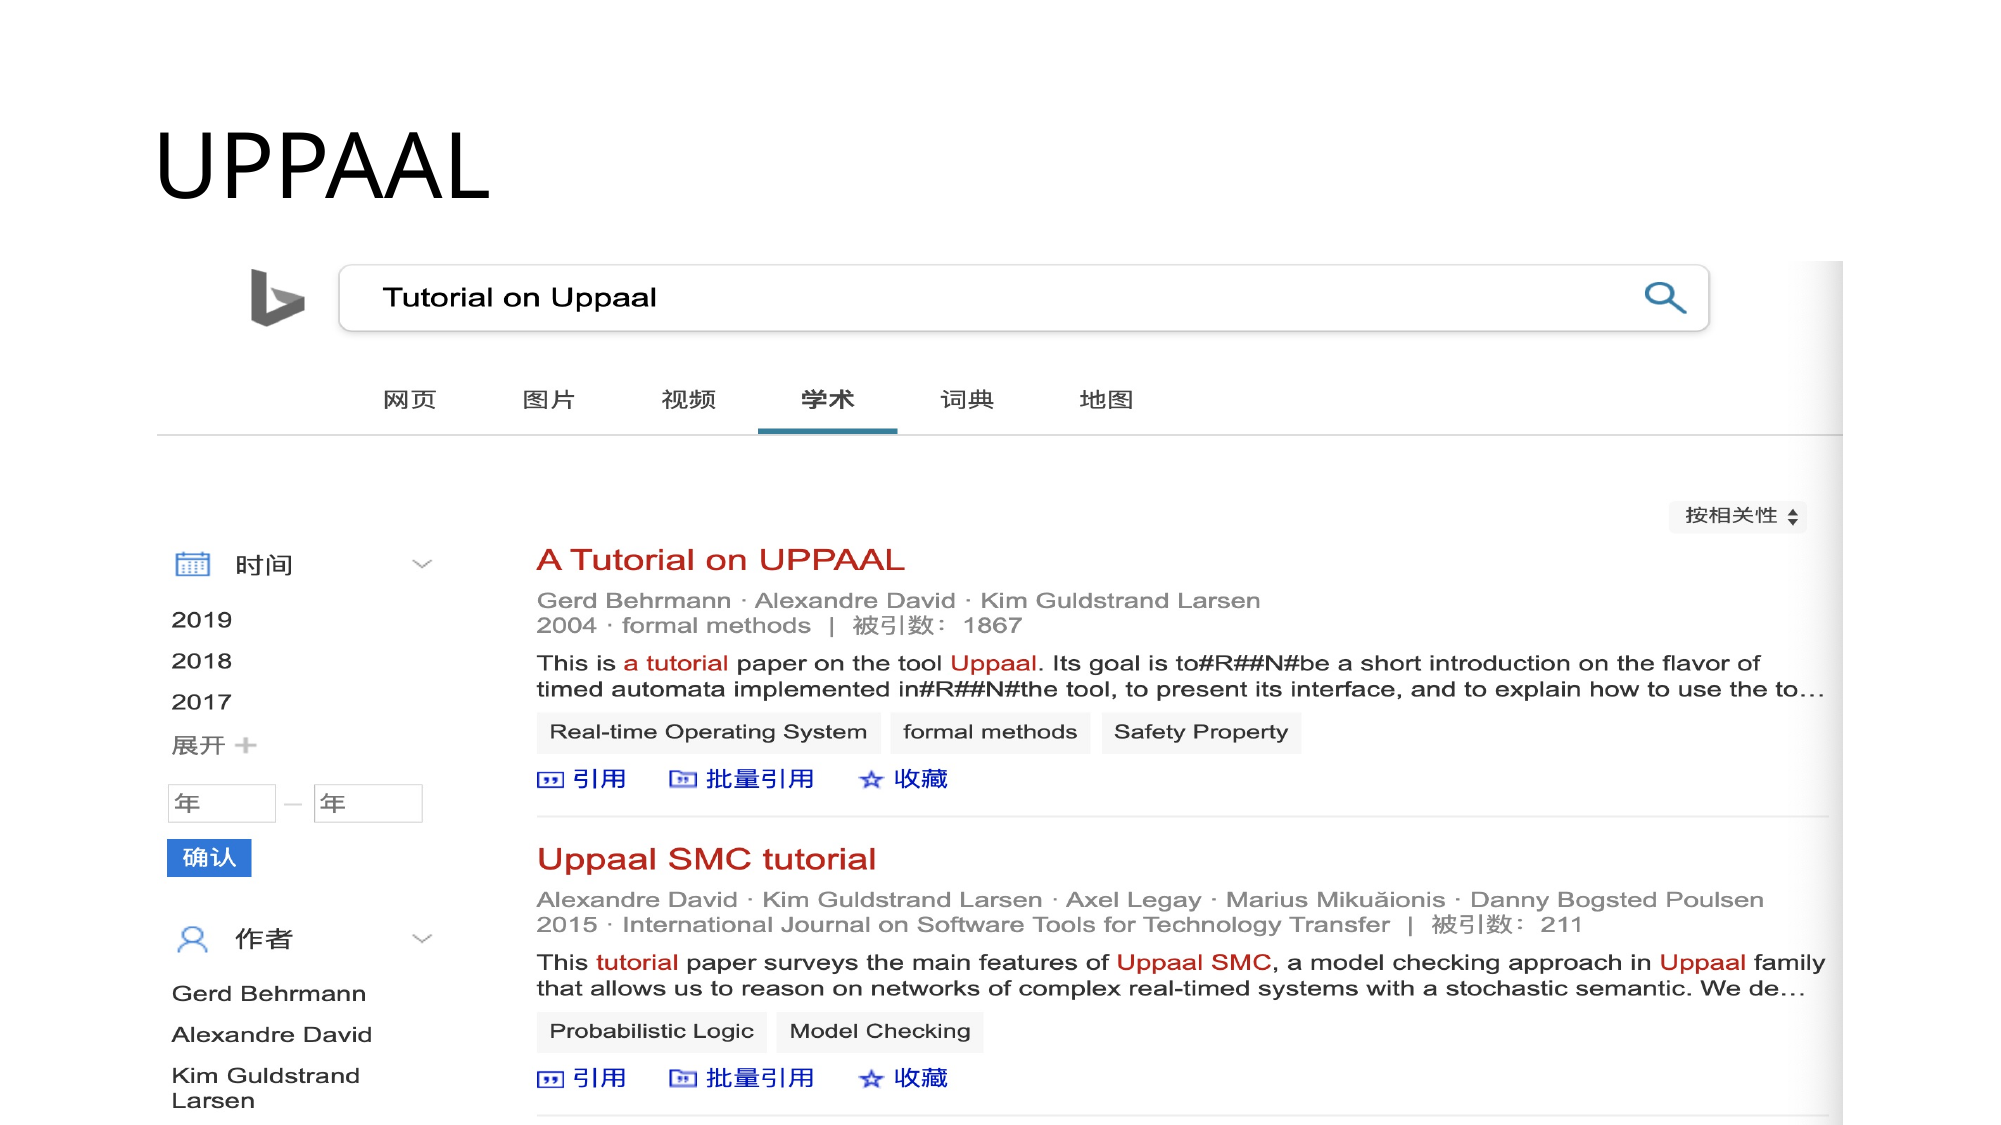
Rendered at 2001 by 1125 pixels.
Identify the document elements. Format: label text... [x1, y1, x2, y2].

title UPPAAL [137, 59, 1863, 278]
picture [157, 261, 1843, 1125]
